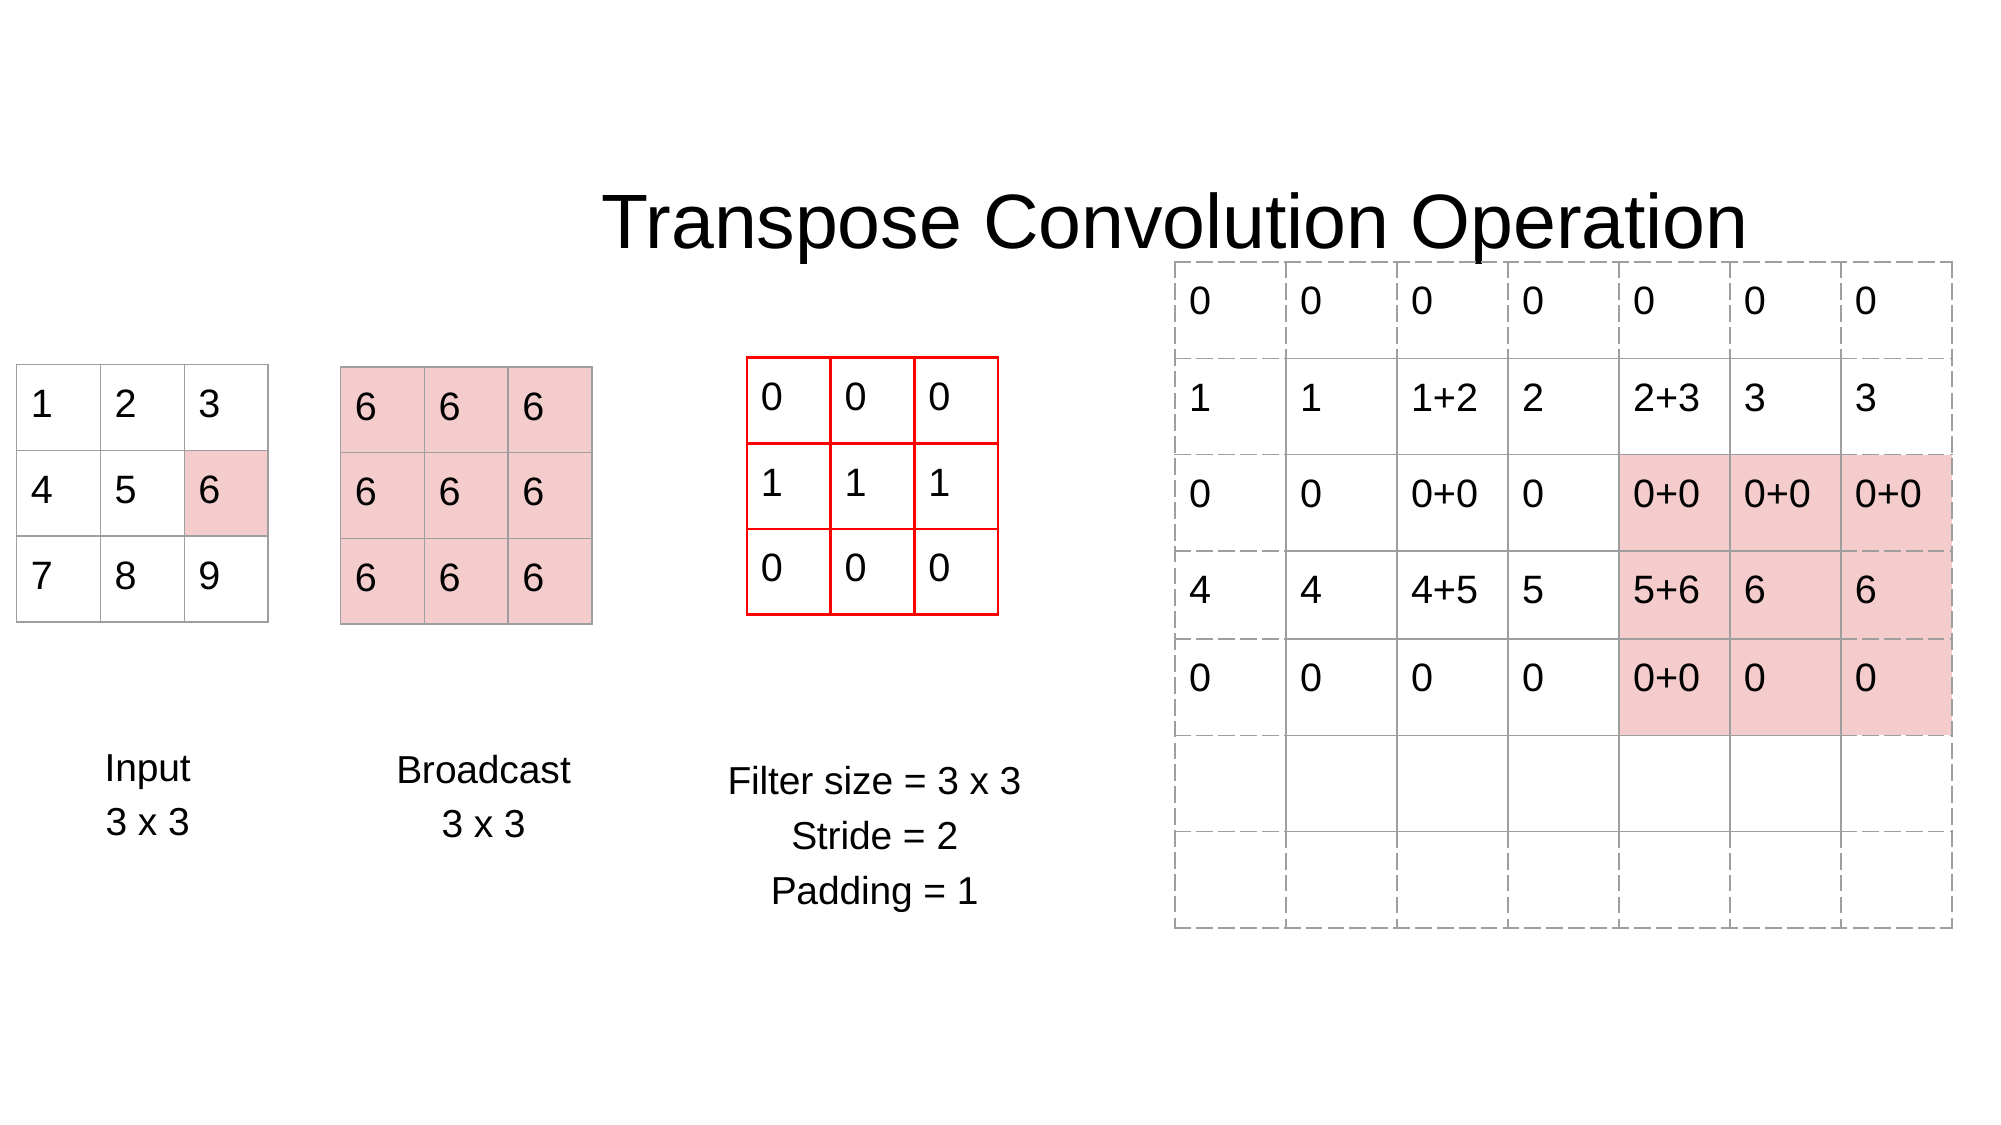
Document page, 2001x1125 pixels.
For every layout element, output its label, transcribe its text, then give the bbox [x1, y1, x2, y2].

table_header 0 [1730, 262, 1841, 358]
text_box Broadcast 3 x 3 [393, 731, 575, 846]
table_header 0 [1841, 262, 1952, 358]
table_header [832, 359, 913, 442]
table_cell [1286, 832, 1397, 928]
table_cell 5 [101, 451, 184, 535]
table_cell 9 [185, 537, 267, 621]
table_cell [1509, 736, 1618, 831]
table_cell 0 [1509, 640, 1618, 735]
table_cell 1 [1287, 359, 1396, 454]
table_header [916, 359, 997, 442]
table_header 0 [1619, 262, 1730, 358]
table_cell [1731, 736, 1840, 831]
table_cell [509, 539, 591, 623]
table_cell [748, 445, 829, 528]
table_header 0 [1508, 262, 1619, 358]
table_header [748, 359, 829, 442]
table_cell 0 [1175, 639, 1285, 735]
table_cell 2 [1509, 359, 1618, 454]
table_cell 0+0 [1842, 455, 1952, 551]
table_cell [341, 453, 424, 538]
table_cell 6 [1842, 551, 1952, 639]
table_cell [425, 453, 507, 538]
table_cell [1619, 832, 1730, 928]
table_cell 4 [1175, 551, 1285, 639]
table_cell 0 [1398, 640, 1507, 735]
table_cell 5+6 [1620, 552, 1729, 638]
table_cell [509, 453, 591, 538]
table_cell 6 [185, 451, 267, 535]
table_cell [832, 445, 913, 528]
table_cell 0 [1287, 640, 1396, 735]
table_header 0 [1286, 262, 1397, 358]
table_cell 0 [1731, 640, 1840, 735]
text_box Input 3 x 3 [101, 729, 194, 844]
table_cell [1730, 832, 1841, 928]
table_cell 0 [1175, 455, 1285, 551]
table_cell [1842, 735, 1952, 832]
table_cell 0 [1842, 639, 1952, 735]
table_cell [1508, 832, 1619, 928]
table_cell [1287, 736, 1396, 831]
table_cell [1620, 736, 1729, 831]
table_cell 0 [1509, 455, 1618, 550]
table_header 1 [17, 365, 100, 450]
table_cell 3 [1842, 358, 1952, 455]
table_header 2 [101, 365, 184, 450]
table_cell 0 [1287, 455, 1396, 550]
table_cell [1397, 832, 1508, 928]
text_box Filter size = 3 x 3 Stride = 2 Padding = 1 [724, 744, 1025, 912]
table_cell 1 [1175, 358, 1285, 455]
table_cell 4 [1287, 552, 1396, 638]
table_cell [1175, 832, 1286, 928]
table_header 3 [185, 365, 267, 450]
table_cell 0+0 [1620, 640, 1729, 735]
table_cell 0+0 [1620, 455, 1729, 550]
table_header 0 [1175, 262, 1286, 358]
table_cell 3 [1731, 359, 1840, 454]
table_cell 6 [1731, 552, 1840, 638]
table_cell 1+2 [1398, 359, 1507, 454]
table_cell [1841, 832, 1952, 928]
table_cell [1175, 735, 1285, 832]
table_cell 5 [1509, 552, 1618, 638]
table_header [509, 368, 591, 452]
table_cell 4+5 [1398, 552, 1507, 638]
table_cell [1398, 736, 1507, 831]
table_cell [748, 530, 829, 613]
table_cell 8 [101, 537, 184, 621]
table_cell 2+3 [1620, 359, 1729, 454]
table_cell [916, 445, 997, 528]
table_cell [832, 530, 913, 613]
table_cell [425, 539, 507, 623]
table_cell 0+0 [1398, 455, 1507, 550]
title Transpose Convolution Operation [183, 120, 2000, 312]
table_header 0 [1397, 262, 1508, 358]
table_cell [916, 530, 997, 613]
table_header 6 [425, 368, 507, 452]
table_cell 0+0 [1731, 455, 1840, 550]
table_header 6 [341, 368, 424, 452]
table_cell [341, 539, 424, 623]
table_cell 7 [17, 537, 100, 621]
table_cell 4 [17, 451, 100, 535]
